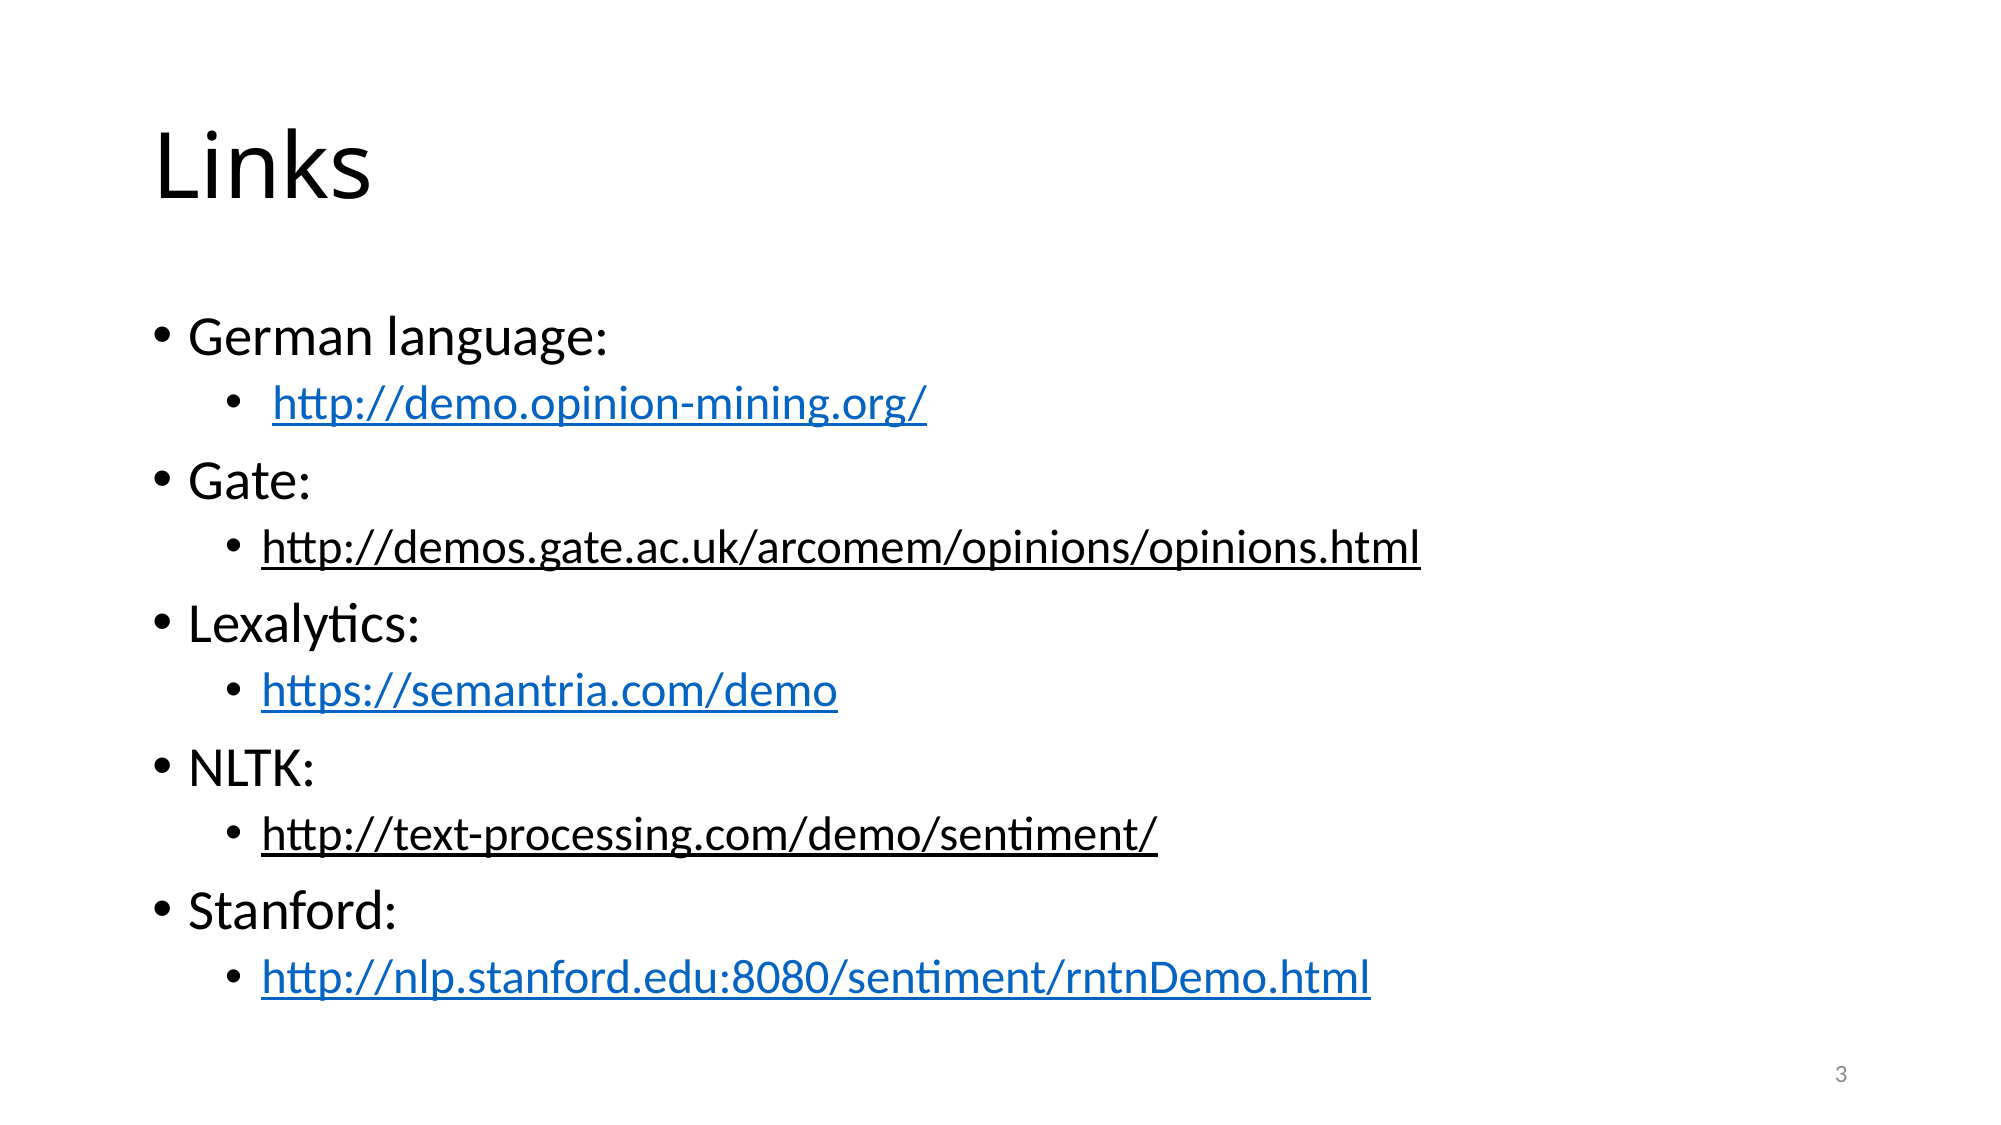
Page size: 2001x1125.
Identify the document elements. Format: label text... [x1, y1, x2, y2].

title Links [137, 59, 1863, 278]
list German language: http://demo.opinion-mining.org/ Gate: http://demos.gate.ac.uk/arcomem/opinions/opinions.html Lexalytics: https://semantria.com/demo NLTK: http://text-processing.com/demo/sentiment/ Stanford: http://nlp.stanford.edu:8080/sentiment/rntnDemo.html [137, 299, 1863, 1014]
slide_number 3 [1412, 1042, 1863, 1103]
